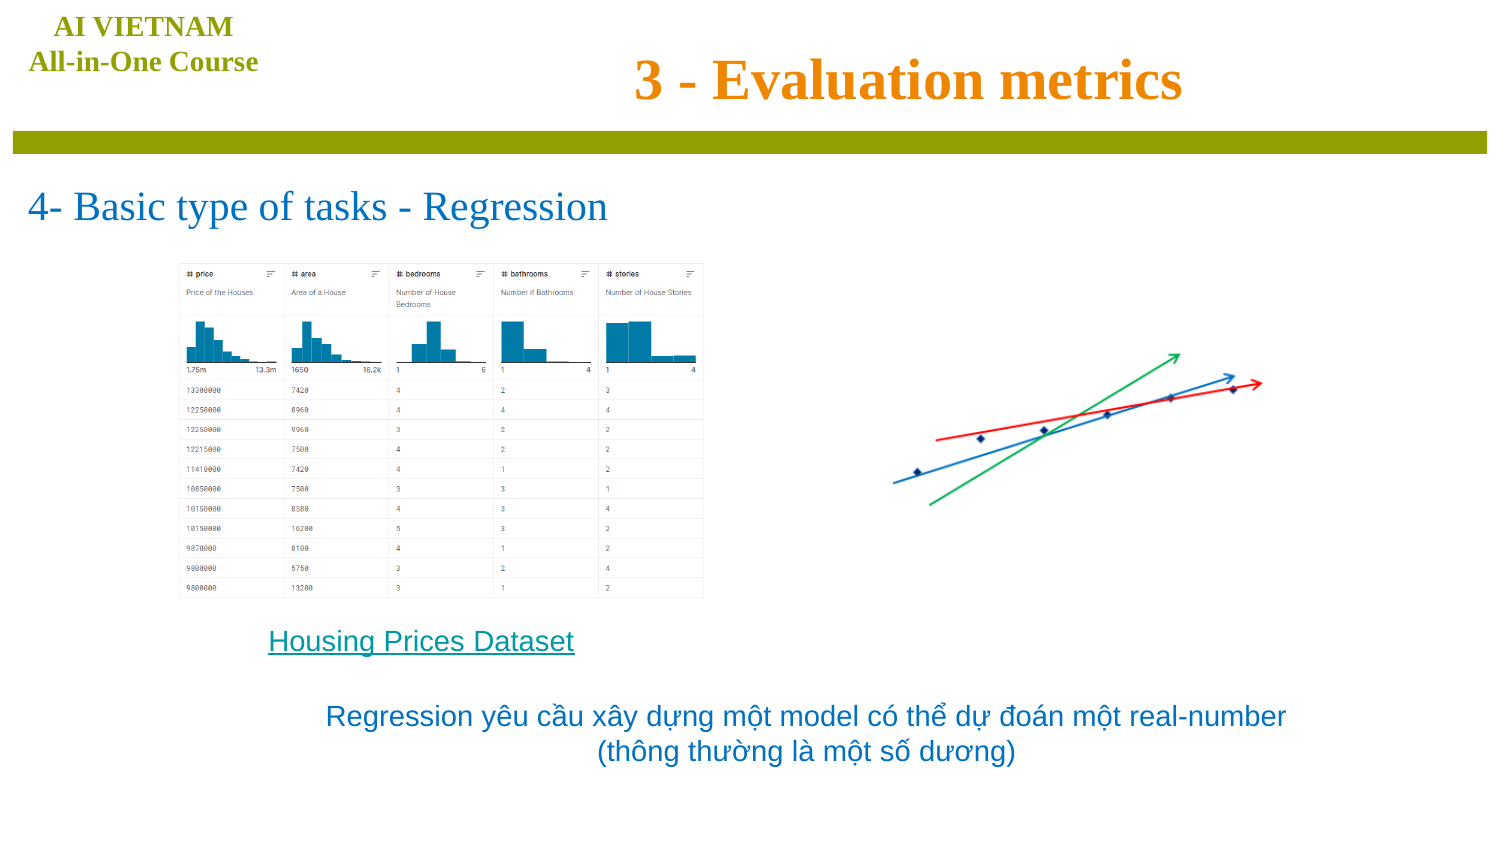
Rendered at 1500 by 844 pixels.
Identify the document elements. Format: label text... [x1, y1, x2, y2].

text_box Regression yêu cầu xây dựng một model có thể dự đoán một real-number (thông thường là một số dương) [226, 682, 1396, 783]
picture [865, 338, 1298, 523]
text_box AI VIETNAM All-in-One Course [12, 0, 275, 86]
text_box [12, 130, 1488, 154]
picture [178, 262, 705, 598]
title 3 - Evaluation metrics [357, 26, 1476, 120]
list 4- Basic type of tasks - Regression [12, 156, 1488, 261]
text_box Housing Prices Dataset [239, 607, 604, 673]
